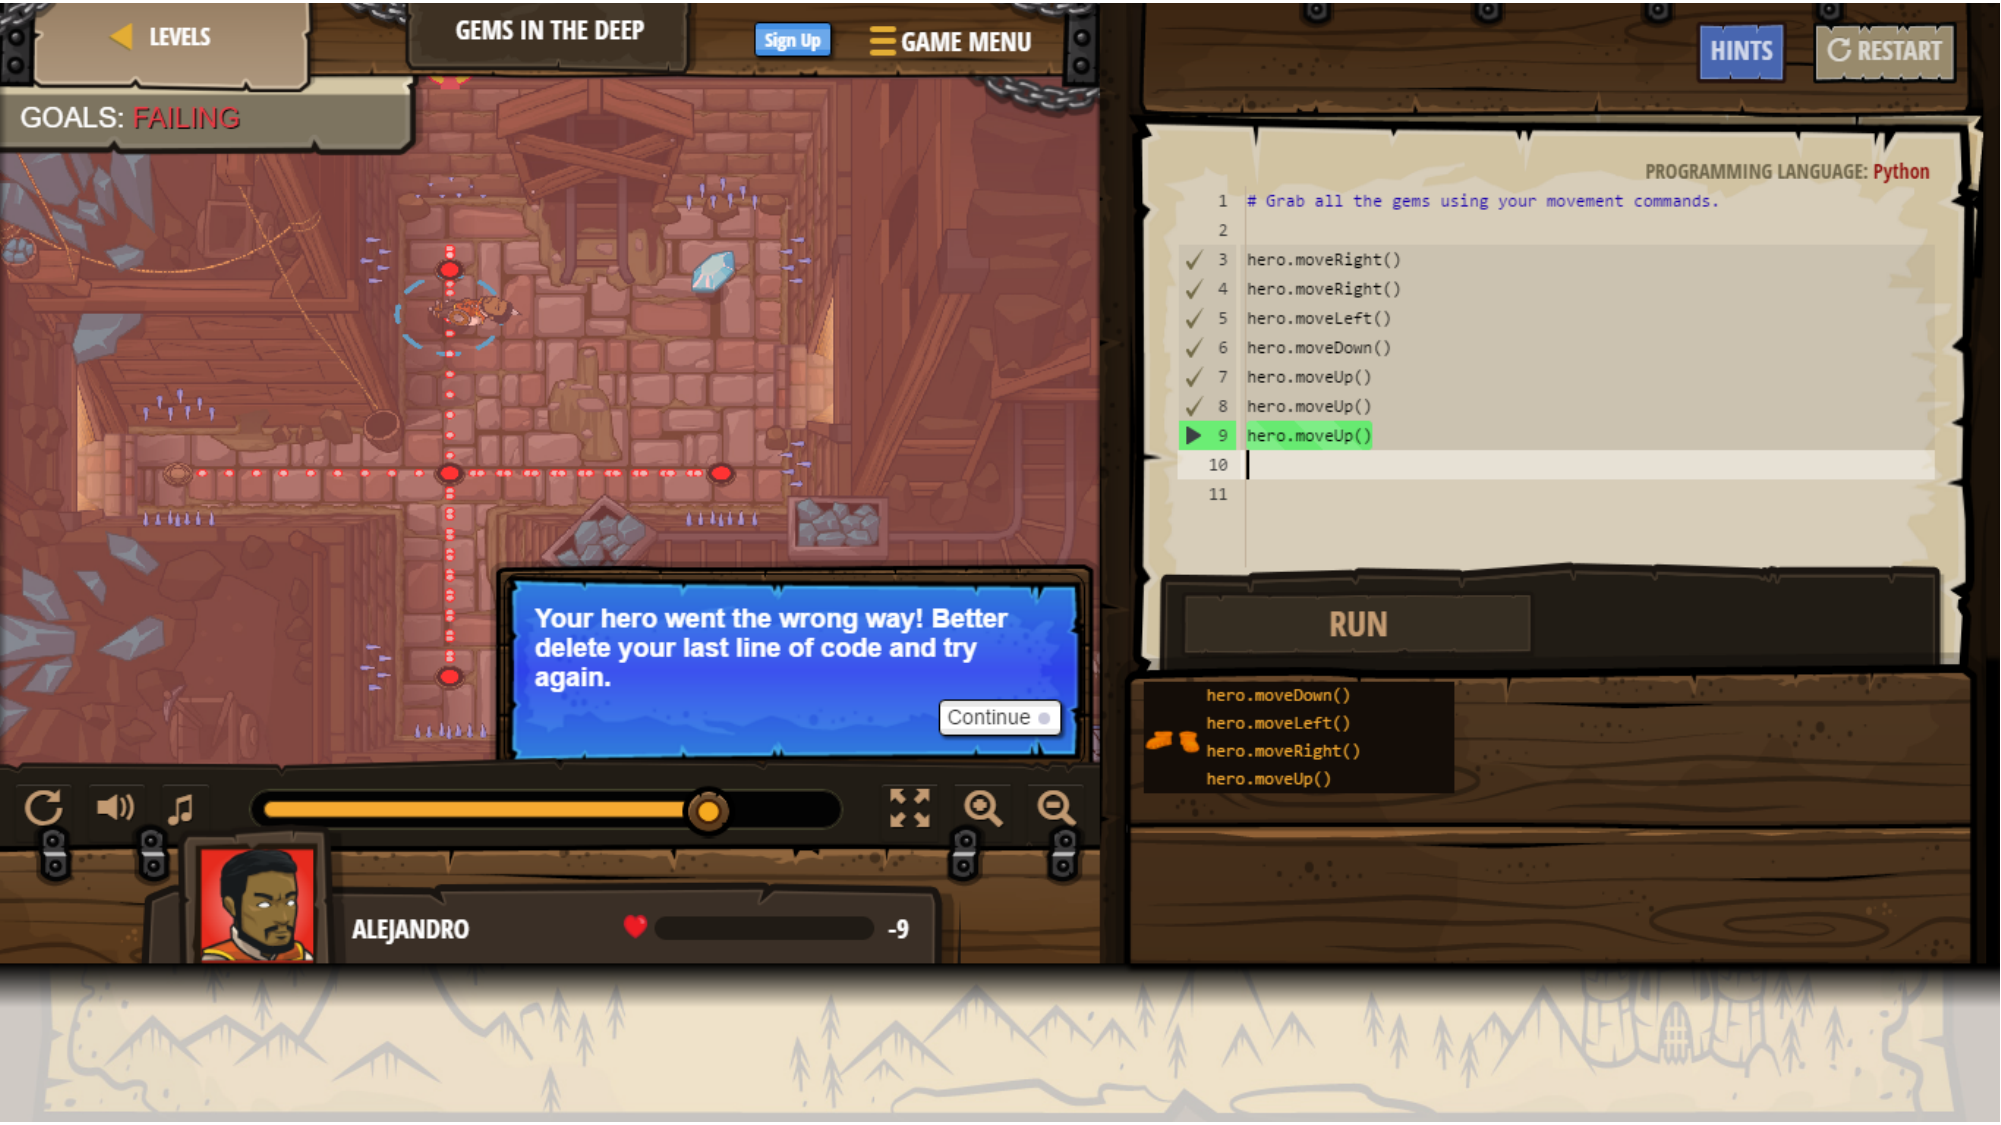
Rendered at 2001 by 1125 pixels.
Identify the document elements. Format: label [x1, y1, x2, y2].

list [0, 3, 2000, 1122]
